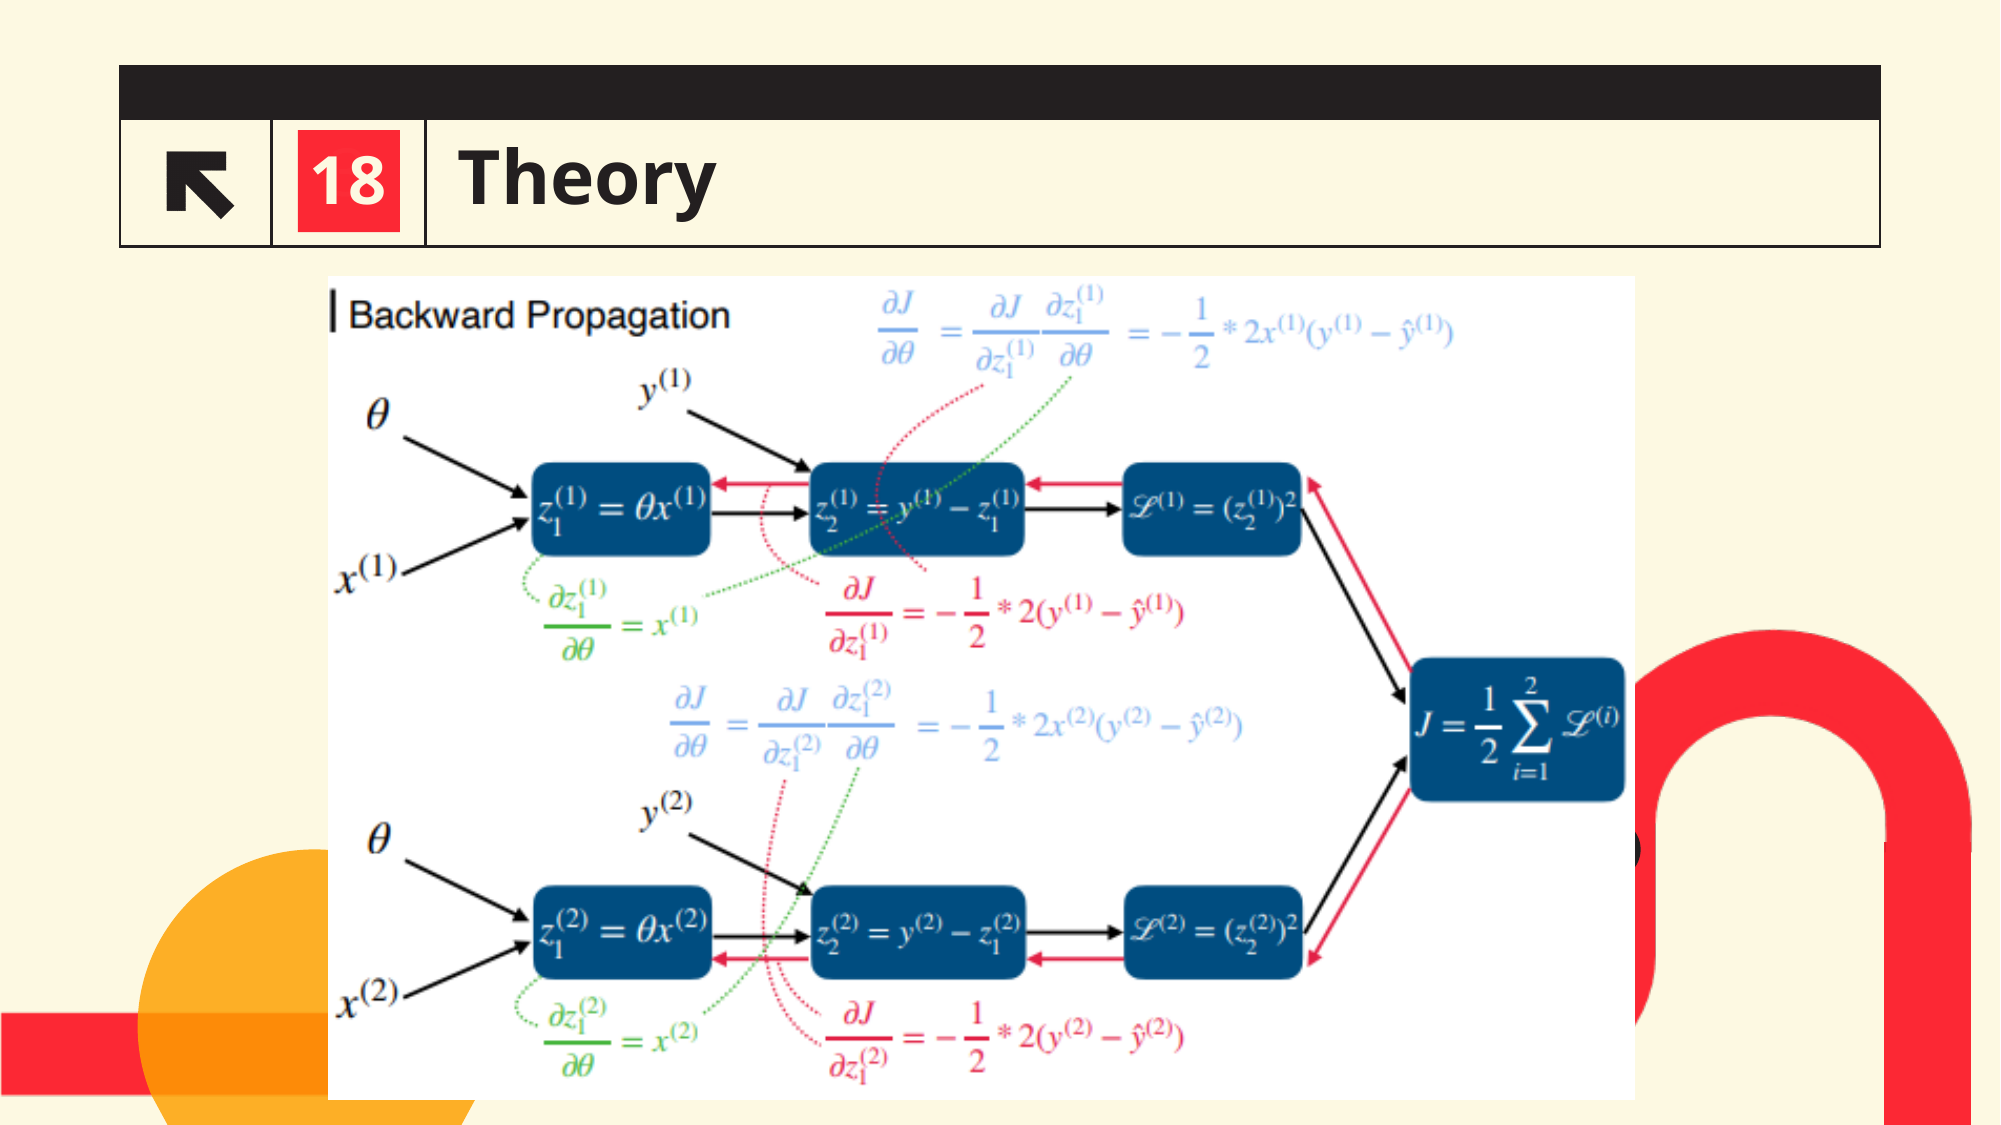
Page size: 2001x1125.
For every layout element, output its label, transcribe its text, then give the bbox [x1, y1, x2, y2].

picture [0, 276, 2001, 1125]
picture [121, 105, 271, 258]
slide_number 18 [271, 132, 426, 235]
title Theory [442, 116, 1880, 244]
